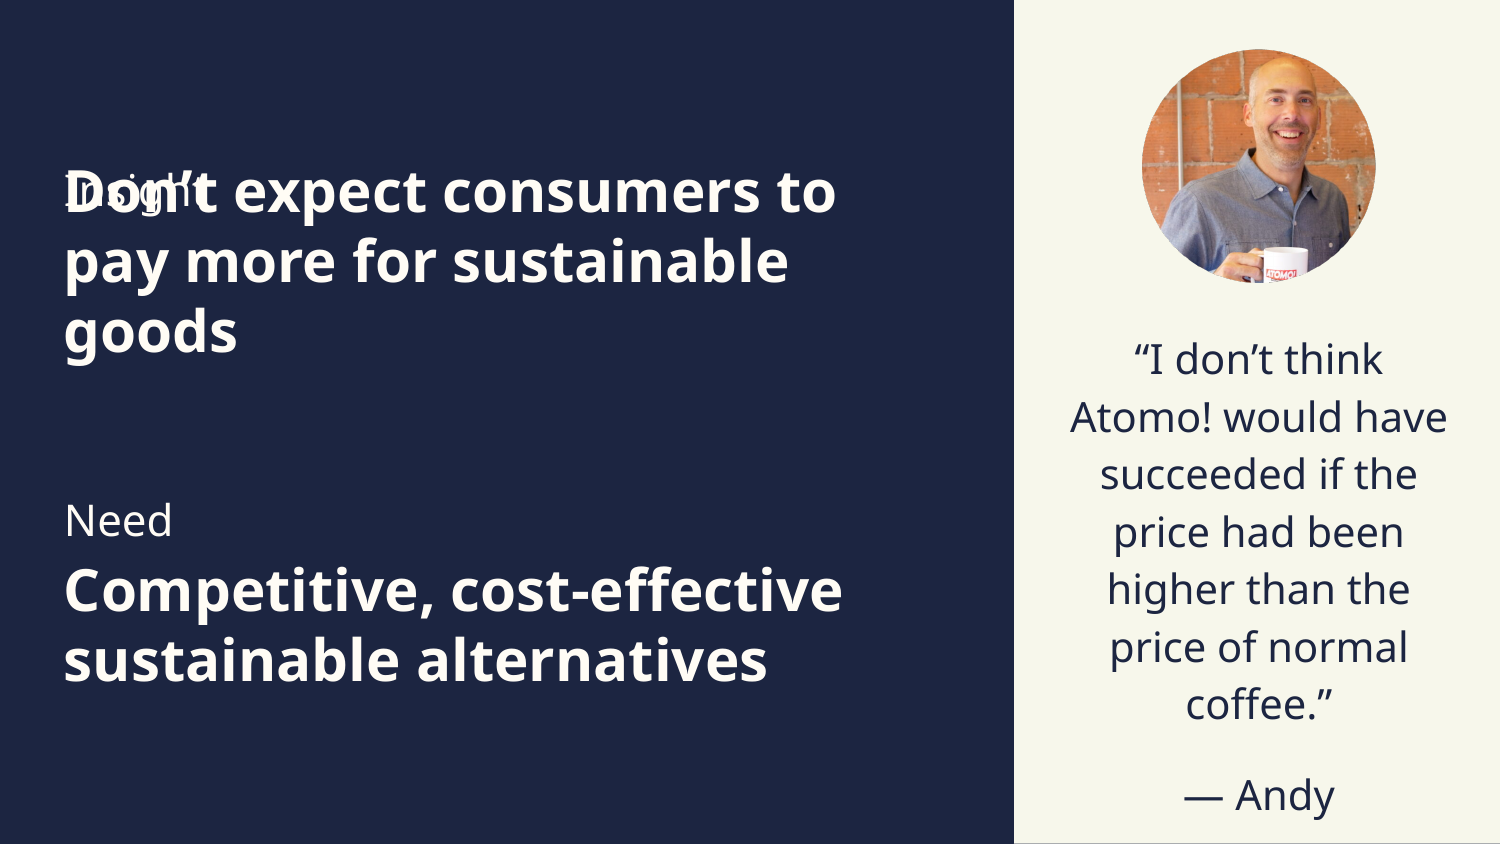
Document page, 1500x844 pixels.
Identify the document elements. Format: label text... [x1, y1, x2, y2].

list “I don’t think Atomo! would have succeeded if the price had been higher than the price of normal coffee.” — Andy [1048, 320, 1470, 824]
subtitle Insight [48, 148, 713, 226]
text_box [3, 0, 1014, 844]
title Don’t expect consumers to pay more for sustainable goods [48, 135, 968, 379]
subtitle Need [48, 477, 713, 556]
title Competitive, cost-effective sustainable alternatives [48, 465, 968, 709]
picture [1141, 49, 1377, 285]
